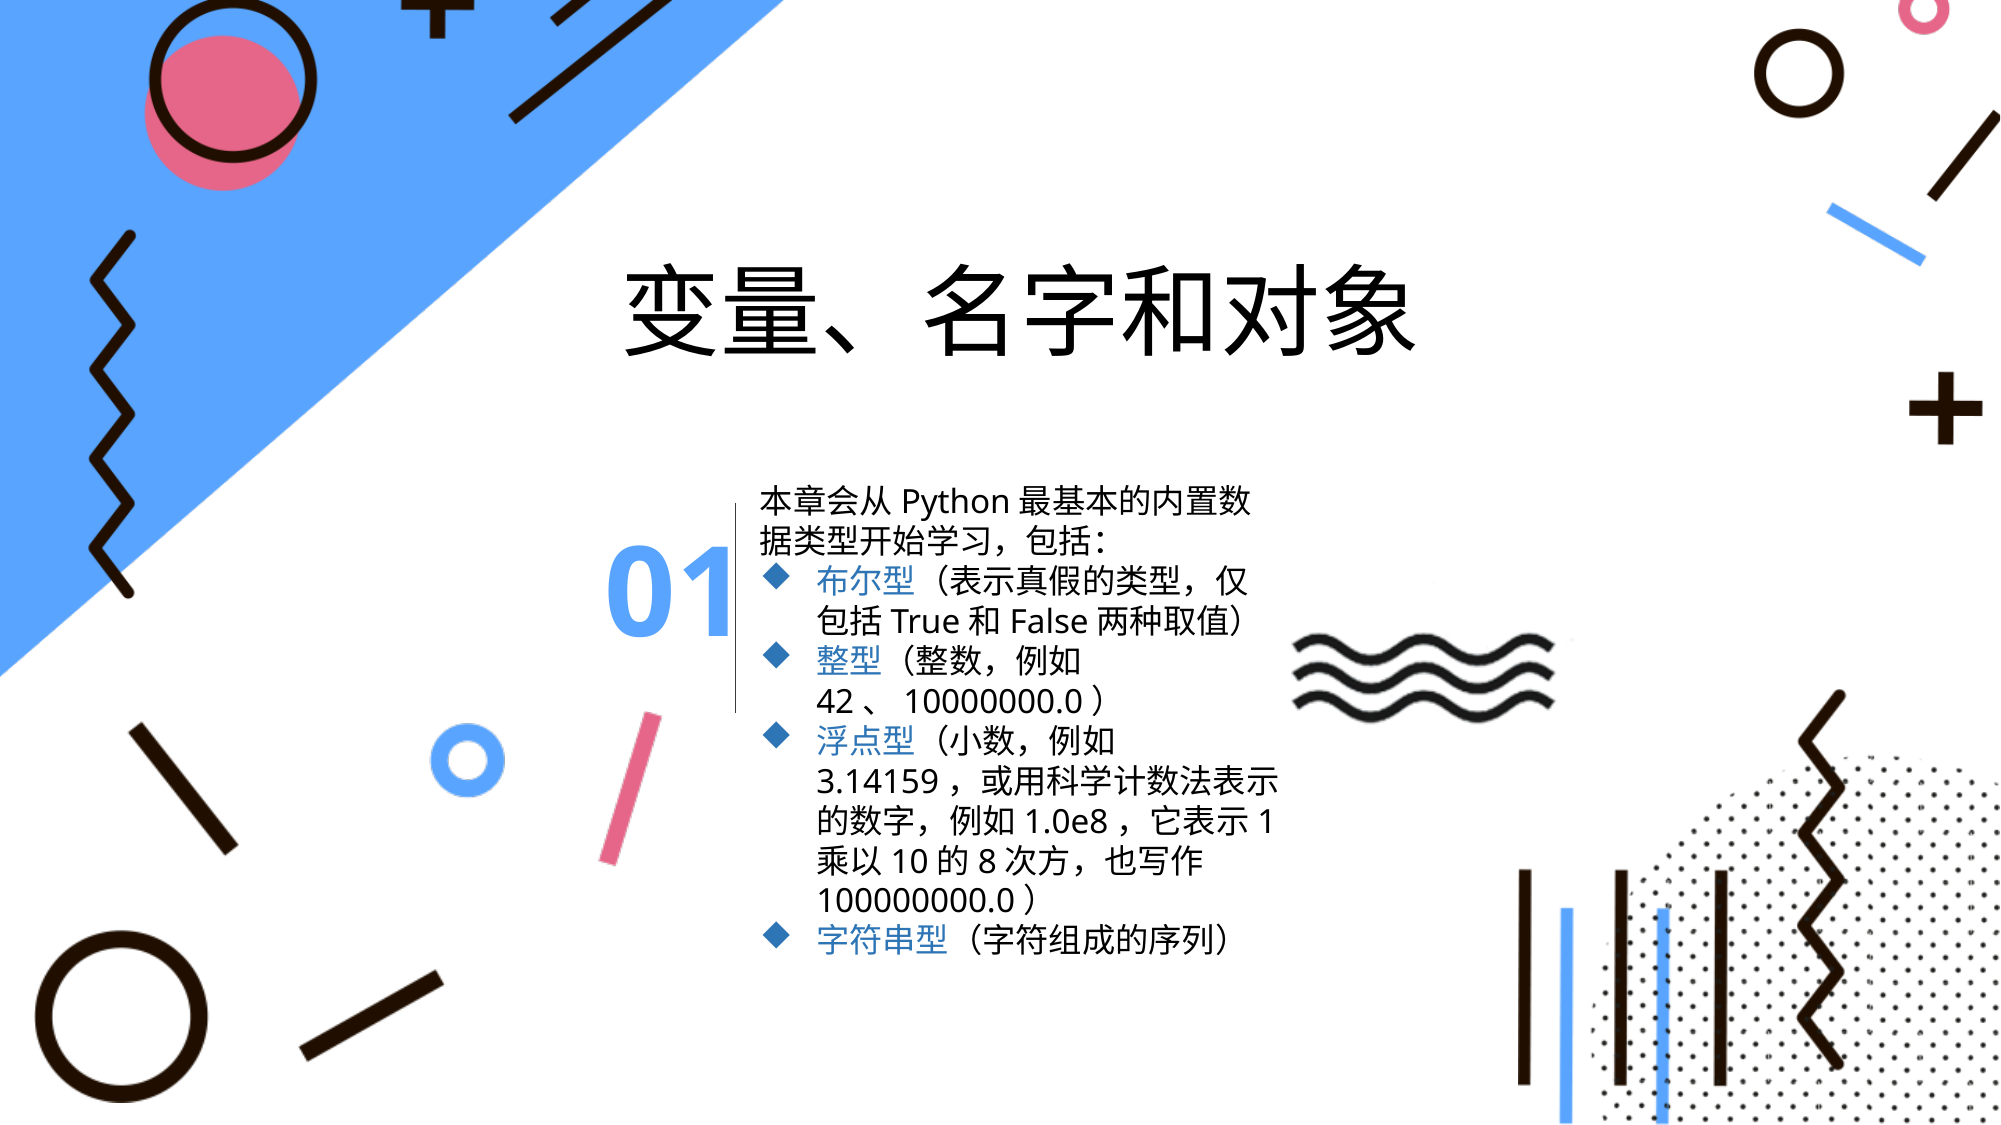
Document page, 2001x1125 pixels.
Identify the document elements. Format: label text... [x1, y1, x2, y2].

text_box 变量、名字和对象 [599, 240, 1442, 376]
text_box 01 [589, 503, 734, 669]
picture [0, 0, 2001, 1125]
text_box 本章会从Python最基本的内置数据类型开始学习，包括： 布尔型（表示真假的类型，仅包括True和False两种取值） 整型（整数，例如42、10000000.0） 浮点型（小数，例如3.14159，或用科学计数法表示的数字，例如1.0e8，它表示1乘以10的8次方，也写作100000000.0） 字符串型（字符组成的序列） [745, 473, 1296, 967]
text_box 01 [736, 503, 745, 669]
